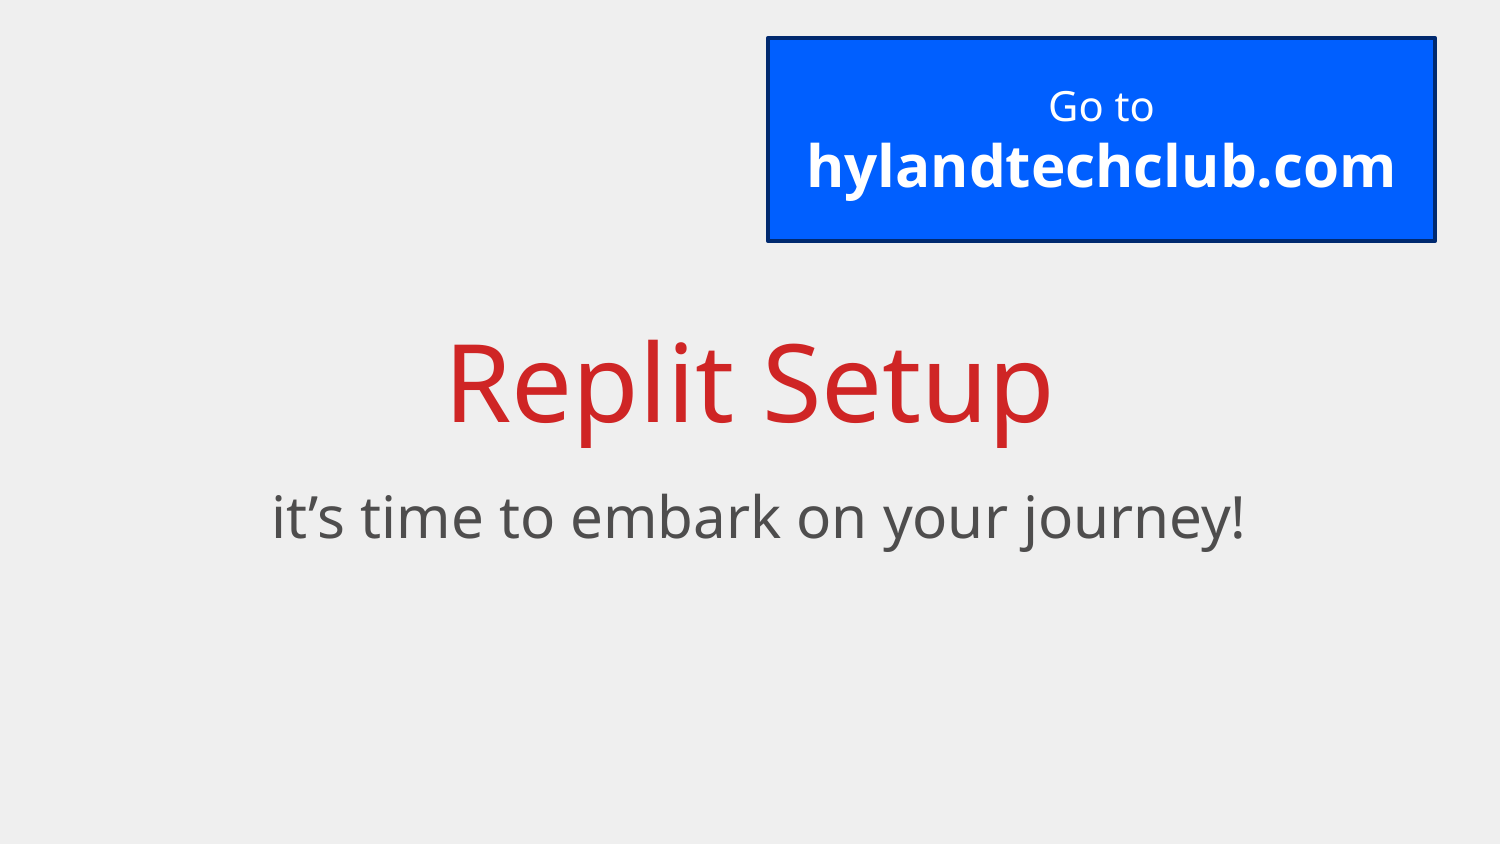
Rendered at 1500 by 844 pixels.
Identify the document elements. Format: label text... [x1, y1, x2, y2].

title Replit Setup [51, 122, 1449, 459]
subtitle it’s time to embark on your journey! [51, 464, 1449, 595]
text_box Go to hylandtechclub.com [766, 36, 1437, 243]
